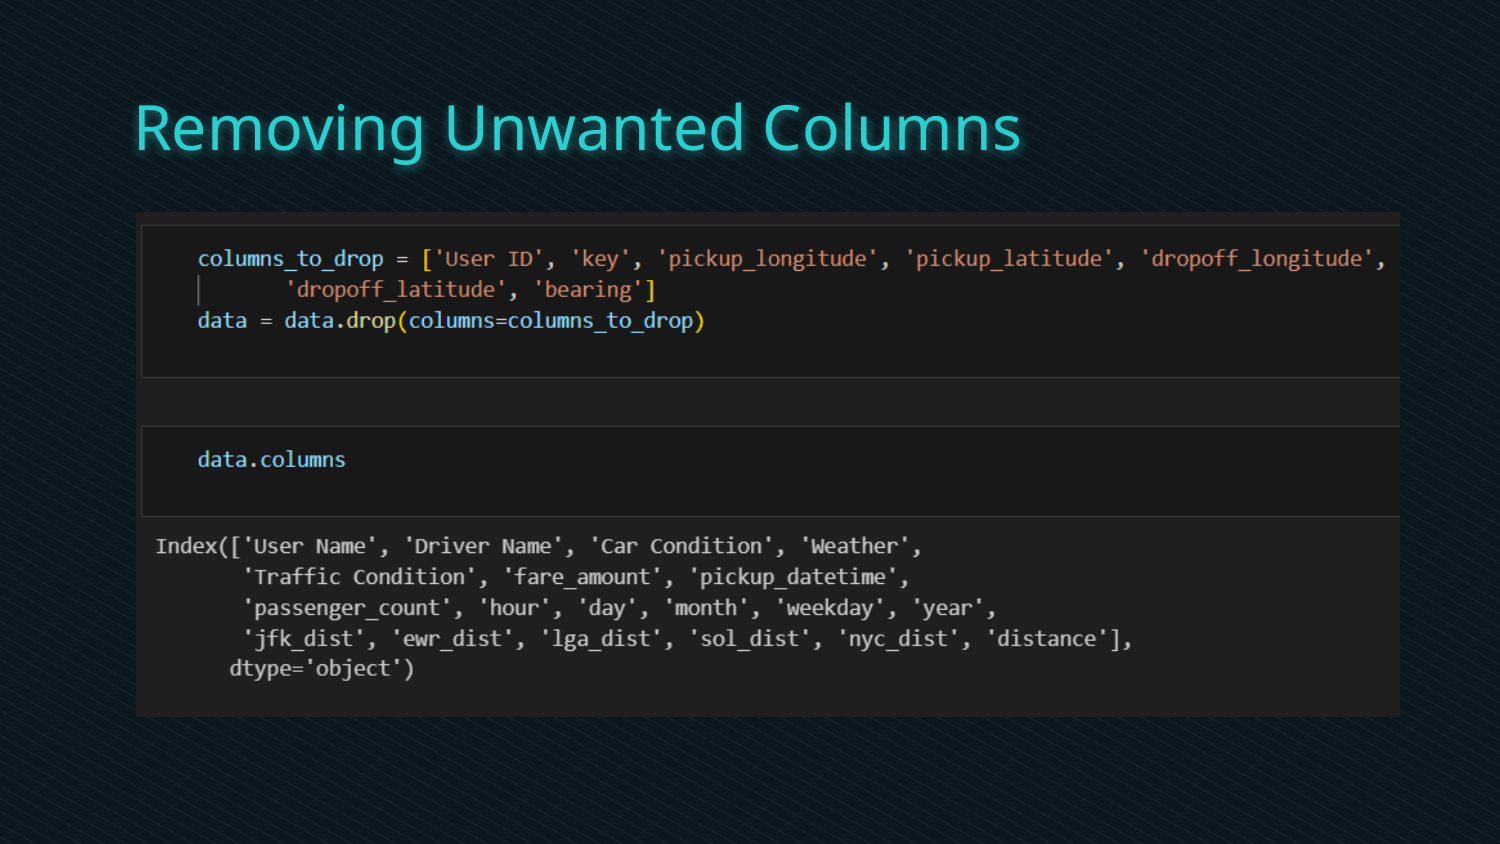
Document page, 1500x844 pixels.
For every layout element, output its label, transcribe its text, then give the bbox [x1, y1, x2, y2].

picture [135, 211, 1401, 717]
title Removing Unwanted Columns [118, 72, 1382, 167]
